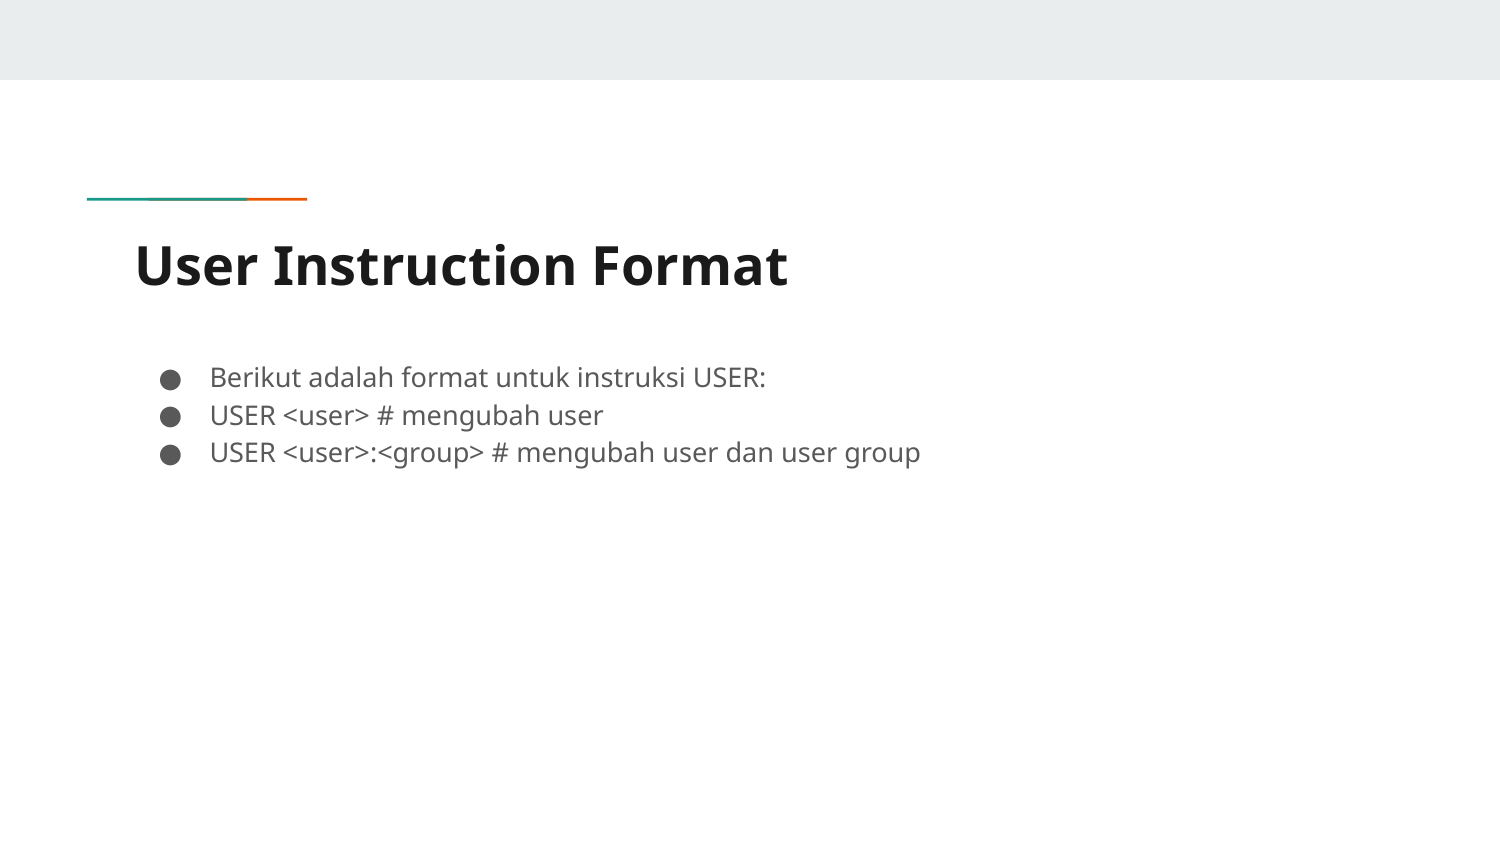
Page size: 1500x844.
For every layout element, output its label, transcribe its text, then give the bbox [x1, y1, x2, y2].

list Berikut adalah format untuk instruksi USER: USER <user> # mengubah user USER <user>:<group> # mengubah user dan user group [119, 341, 1381, 712]
title User Instruction Format [119, 216, 1381, 305]
